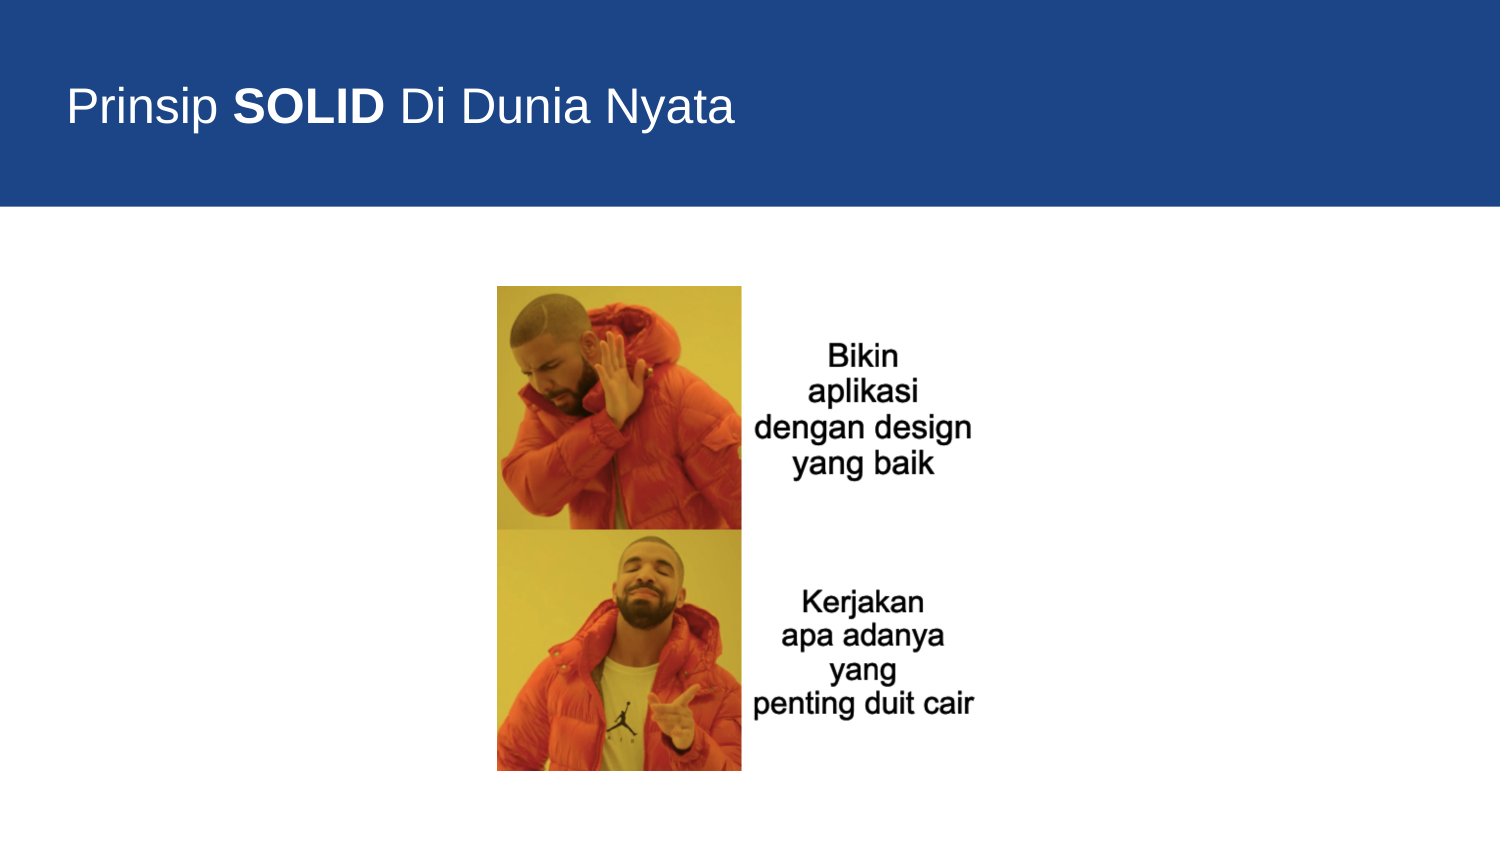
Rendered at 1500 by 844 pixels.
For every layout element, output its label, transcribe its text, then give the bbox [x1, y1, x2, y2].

text_box [0, 0, 1500, 207]
picture [497, 284, 1003, 771]
subtitle Prinsip SOLID Di Dunia Nyata [51, 62, 1449, 144]
